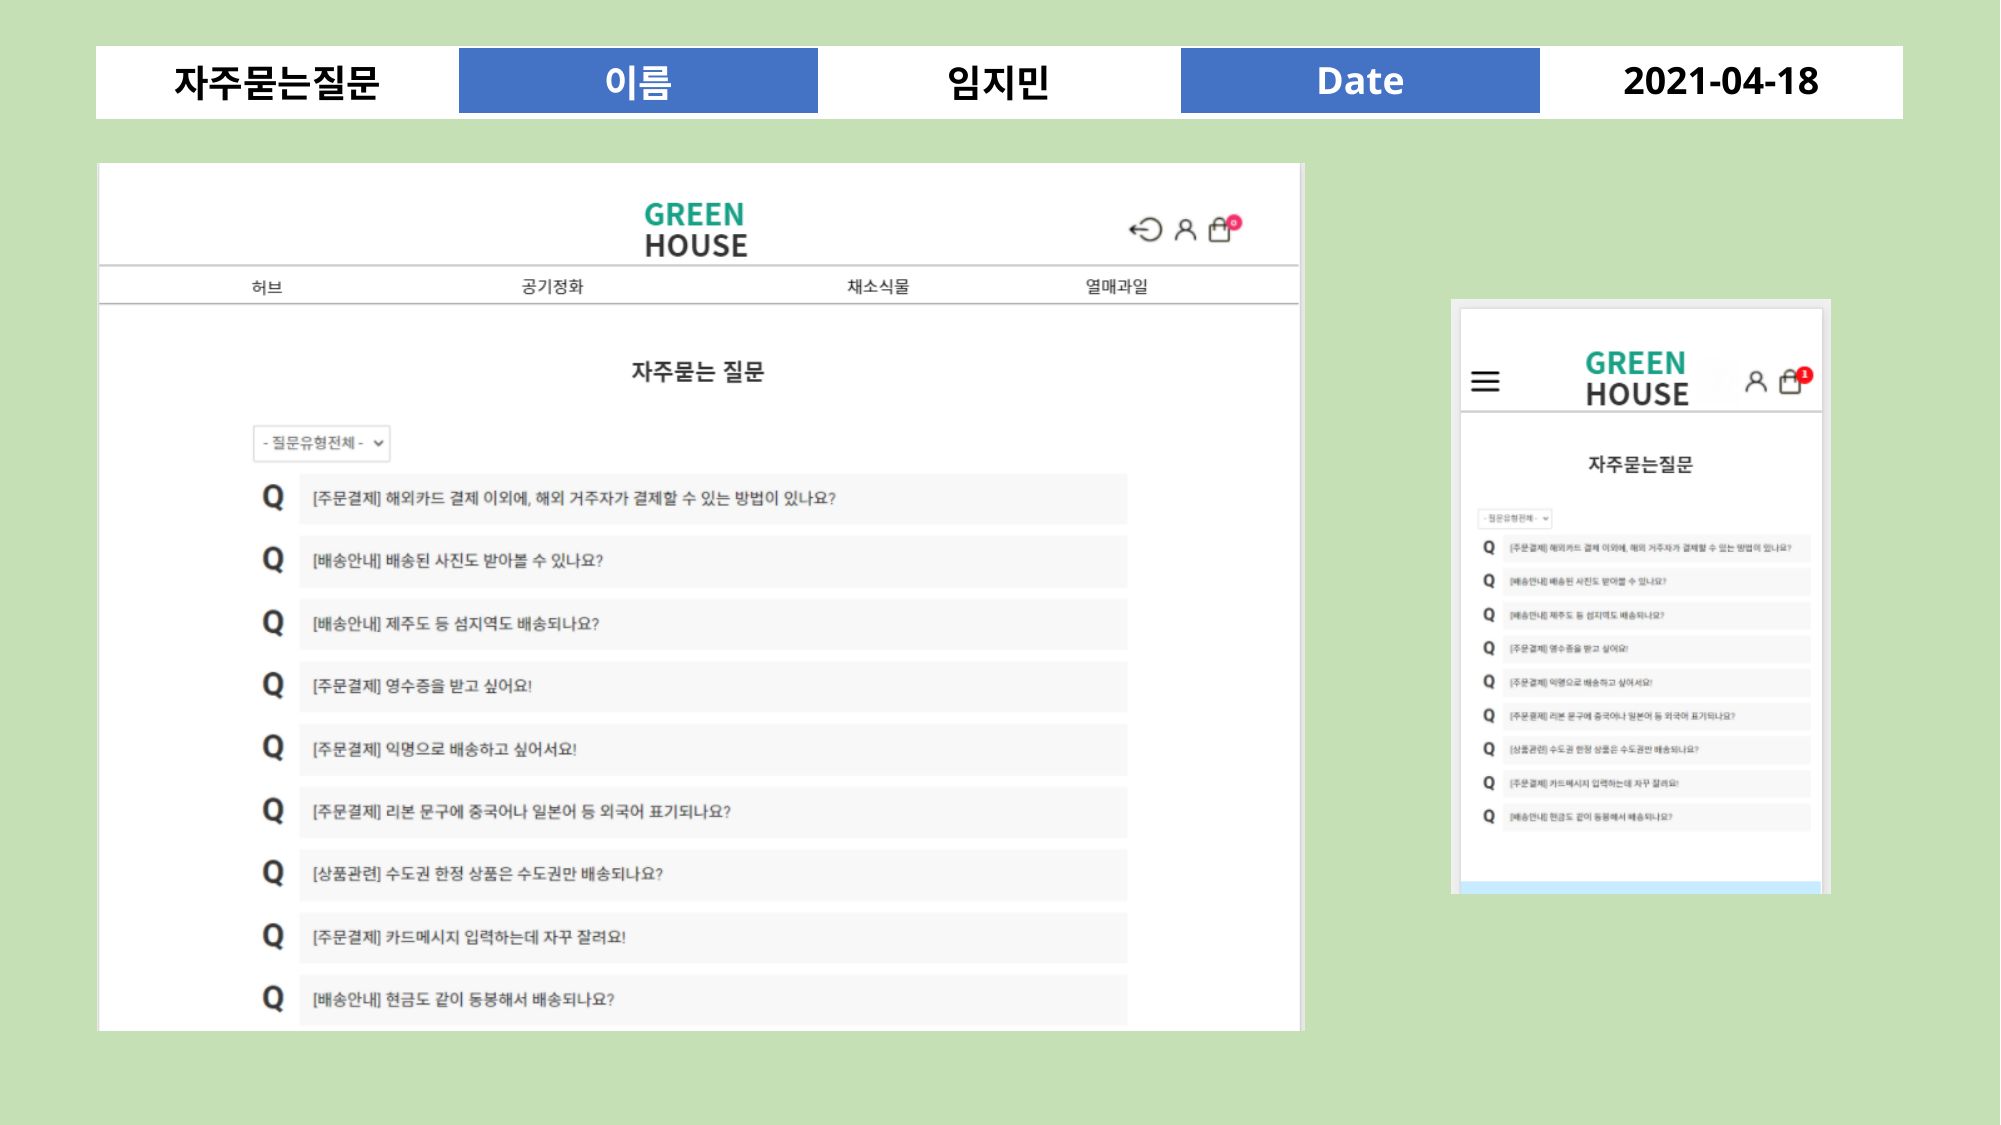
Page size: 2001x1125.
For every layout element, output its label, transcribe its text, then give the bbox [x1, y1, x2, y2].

picture [1451, 299, 1831, 894]
table_header 이름 [459, 48, 818, 113]
table_header Date [1181, 48, 1540, 113]
table_header 자주묻는질문 [98, 48, 457, 113]
picture [97, 163, 1305, 1031]
table_header 임지민 [820, 48, 1179, 113]
table_header 2021-04-18 [1542, 48, 1901, 113]
